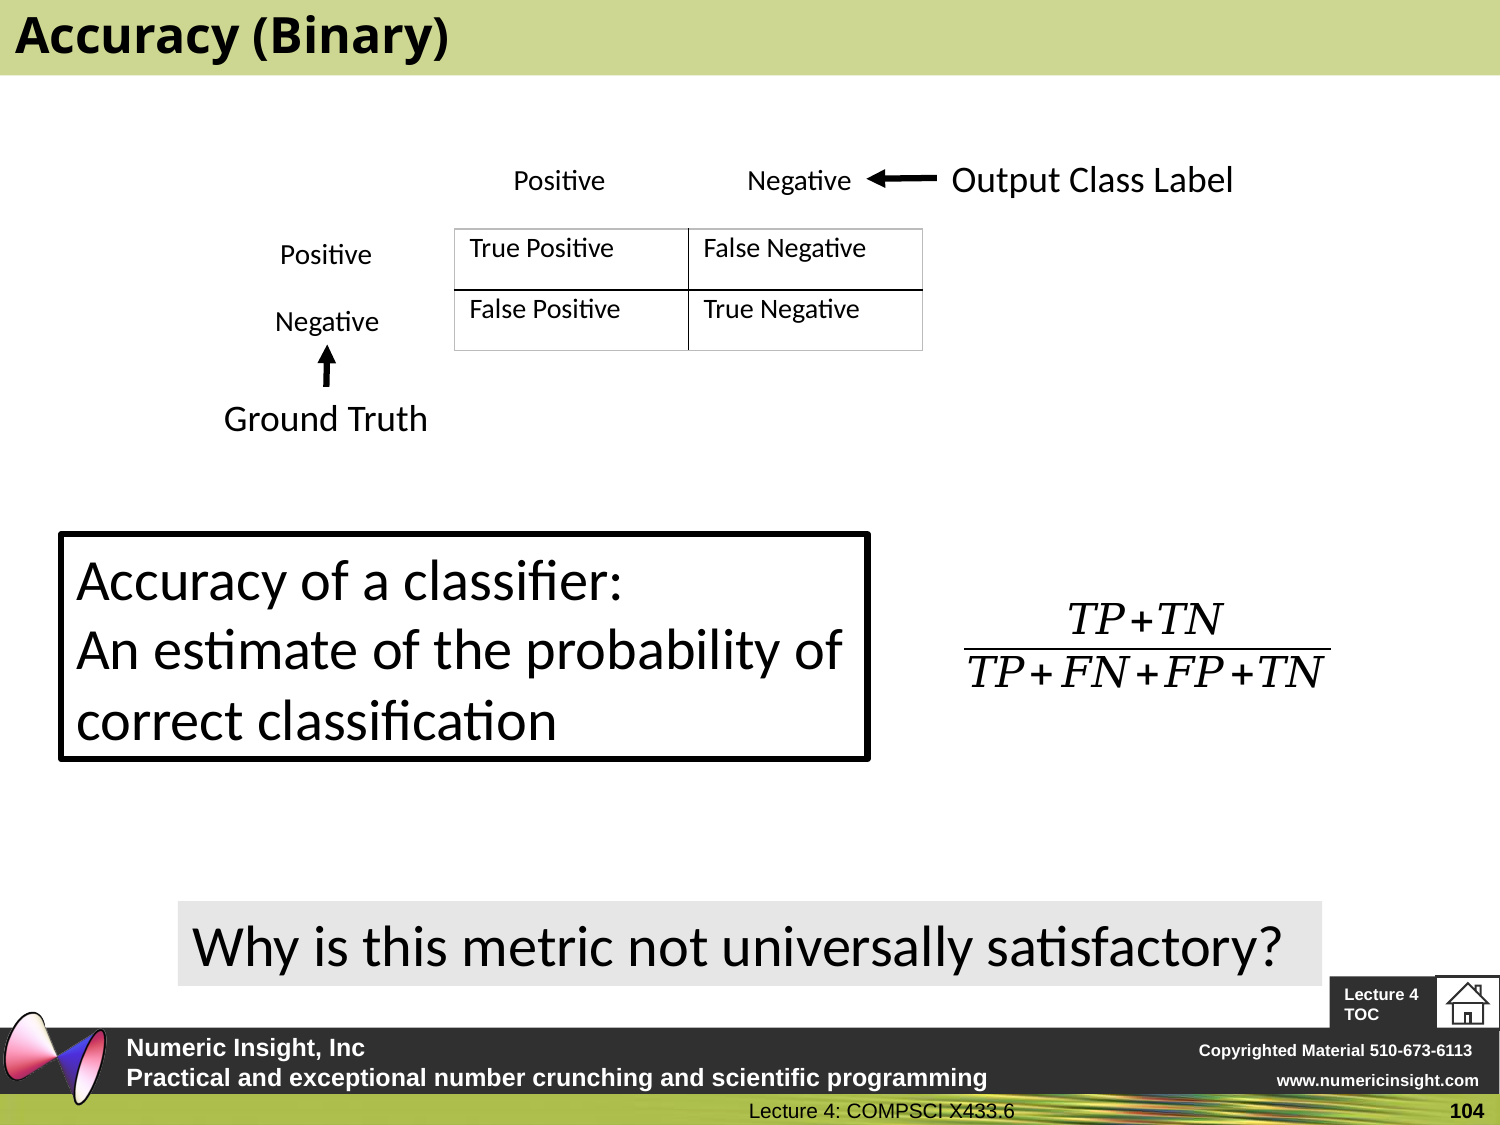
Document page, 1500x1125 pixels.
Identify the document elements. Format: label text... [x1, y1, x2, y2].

text_box Positive [498, 153, 621, 204]
text_box Negative [732, 153, 867, 204]
table_header True Positive [455, 230, 688, 289]
text_box Accuracy of a classifier: An estimate of the probability of correct classification [61, 534, 868, 759]
picture [0, 1007, 1500, 1125]
table_cell True Negative [689, 291, 922, 350]
table_cell False Positive [455, 291, 688, 350]
text_box Why is this metric not universally satisfactory? [177, 901, 1323, 986]
text_box Positive [265, 228, 388, 278]
table_header False Negative [689, 230, 922, 289]
text_box Output Class Label [936, 148, 1250, 208]
title Accuracy (Binary) [0, 0, 1500, 76]
text_box Ground Truth [209, 386, 444, 447]
text_box Negative [260, 294, 395, 345]
